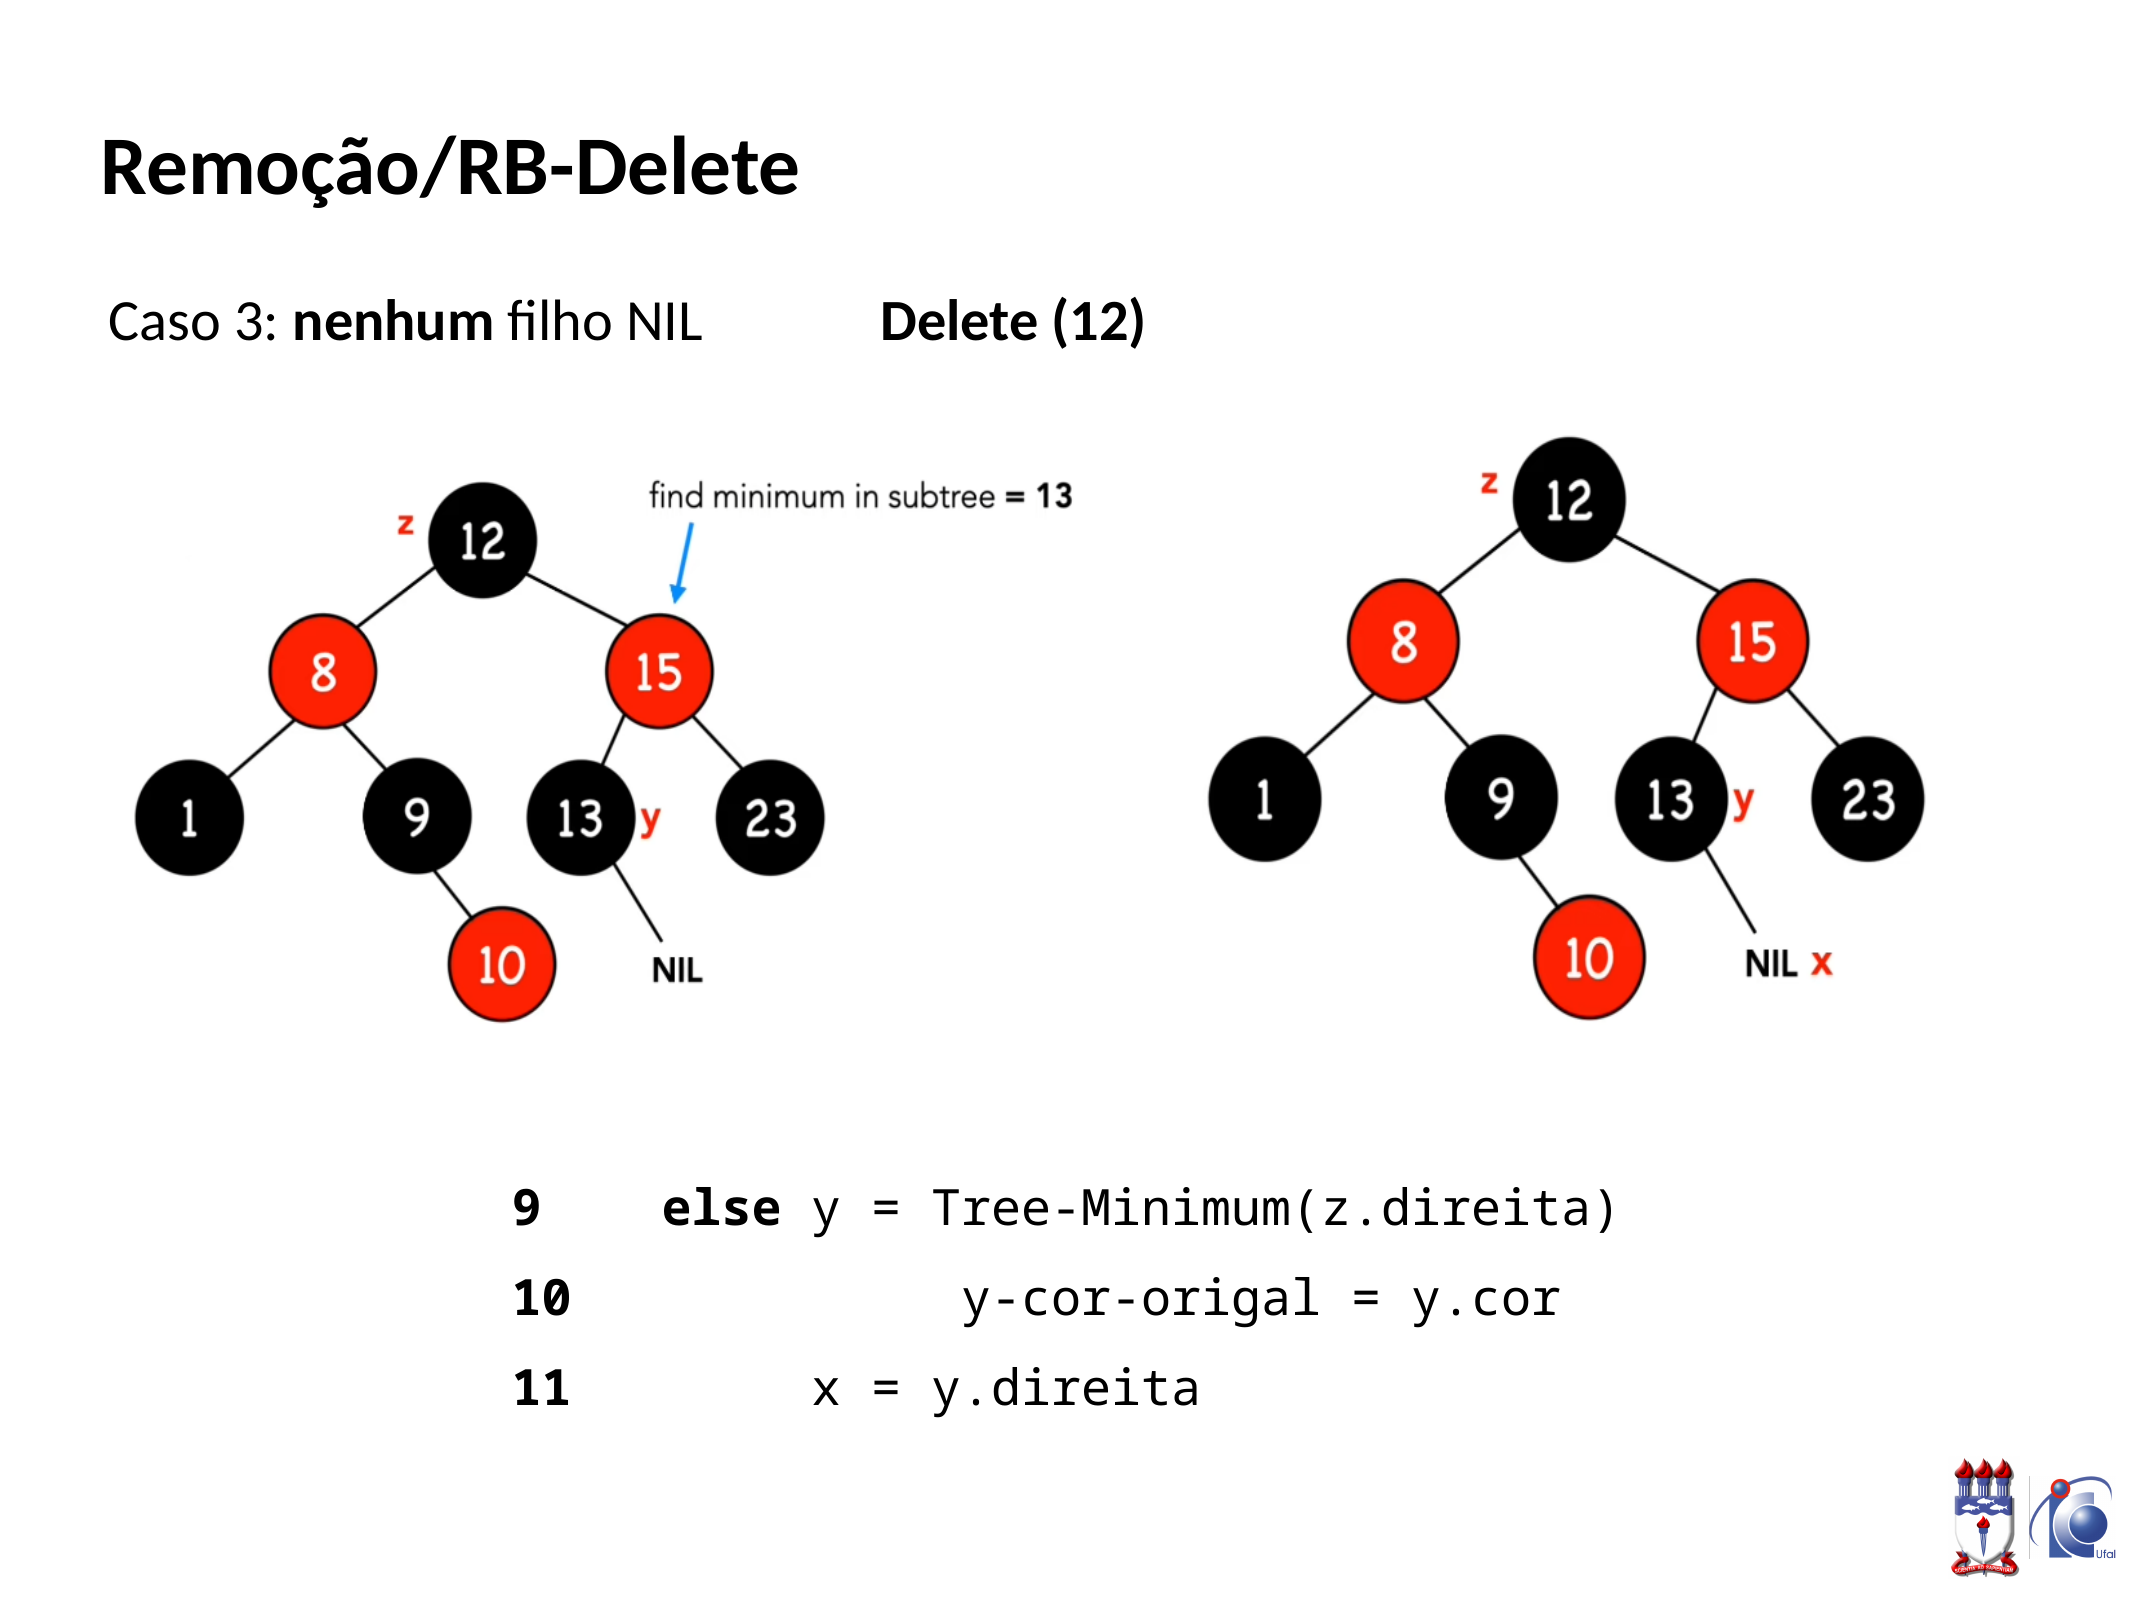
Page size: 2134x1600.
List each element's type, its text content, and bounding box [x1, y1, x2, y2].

text_box Caso 3: nenhum filho NIL [94, 274, 732, 360]
picture [91, 462, 1081, 1034]
title Remoção/RB-Delete [92, 72, 2042, 250]
text_box Delete (12) [865, 274, 1163, 360]
picture [1948, 1456, 2020, 1579]
picture [2028, 1476, 2116, 1559]
text_box 9 else y = Tree-Minimum(z.direita) 10 y-cor-origal = y.cor 11 x = y.direita [496, 1138, 1637, 1423]
picture [1164, 430, 1963, 1034]
